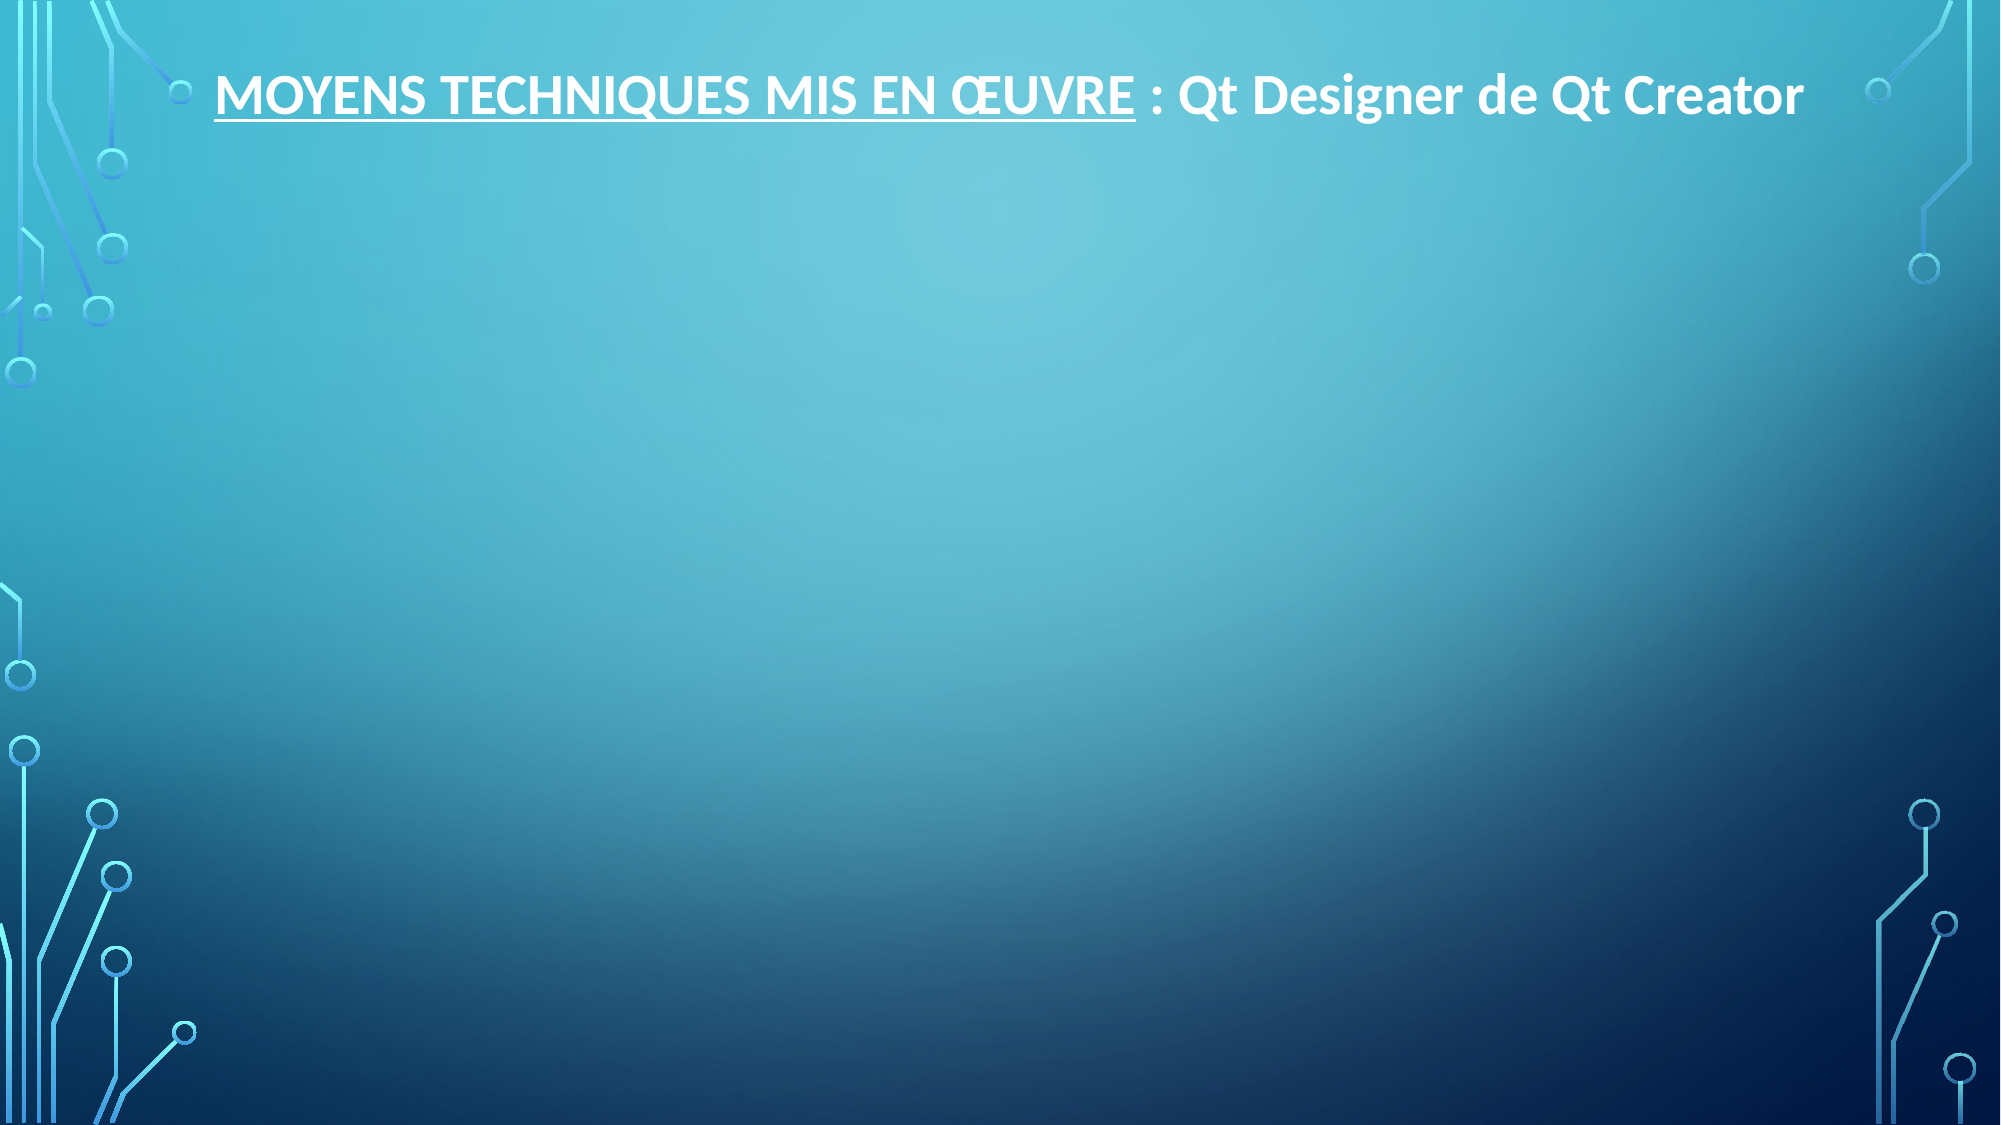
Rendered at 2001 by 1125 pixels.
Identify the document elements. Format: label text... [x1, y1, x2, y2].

text_box MOYENS TECHNIQUES MIS EN ŒUVRE : Qt Designer de Qt Creator [185, 49, 1835, 134]
